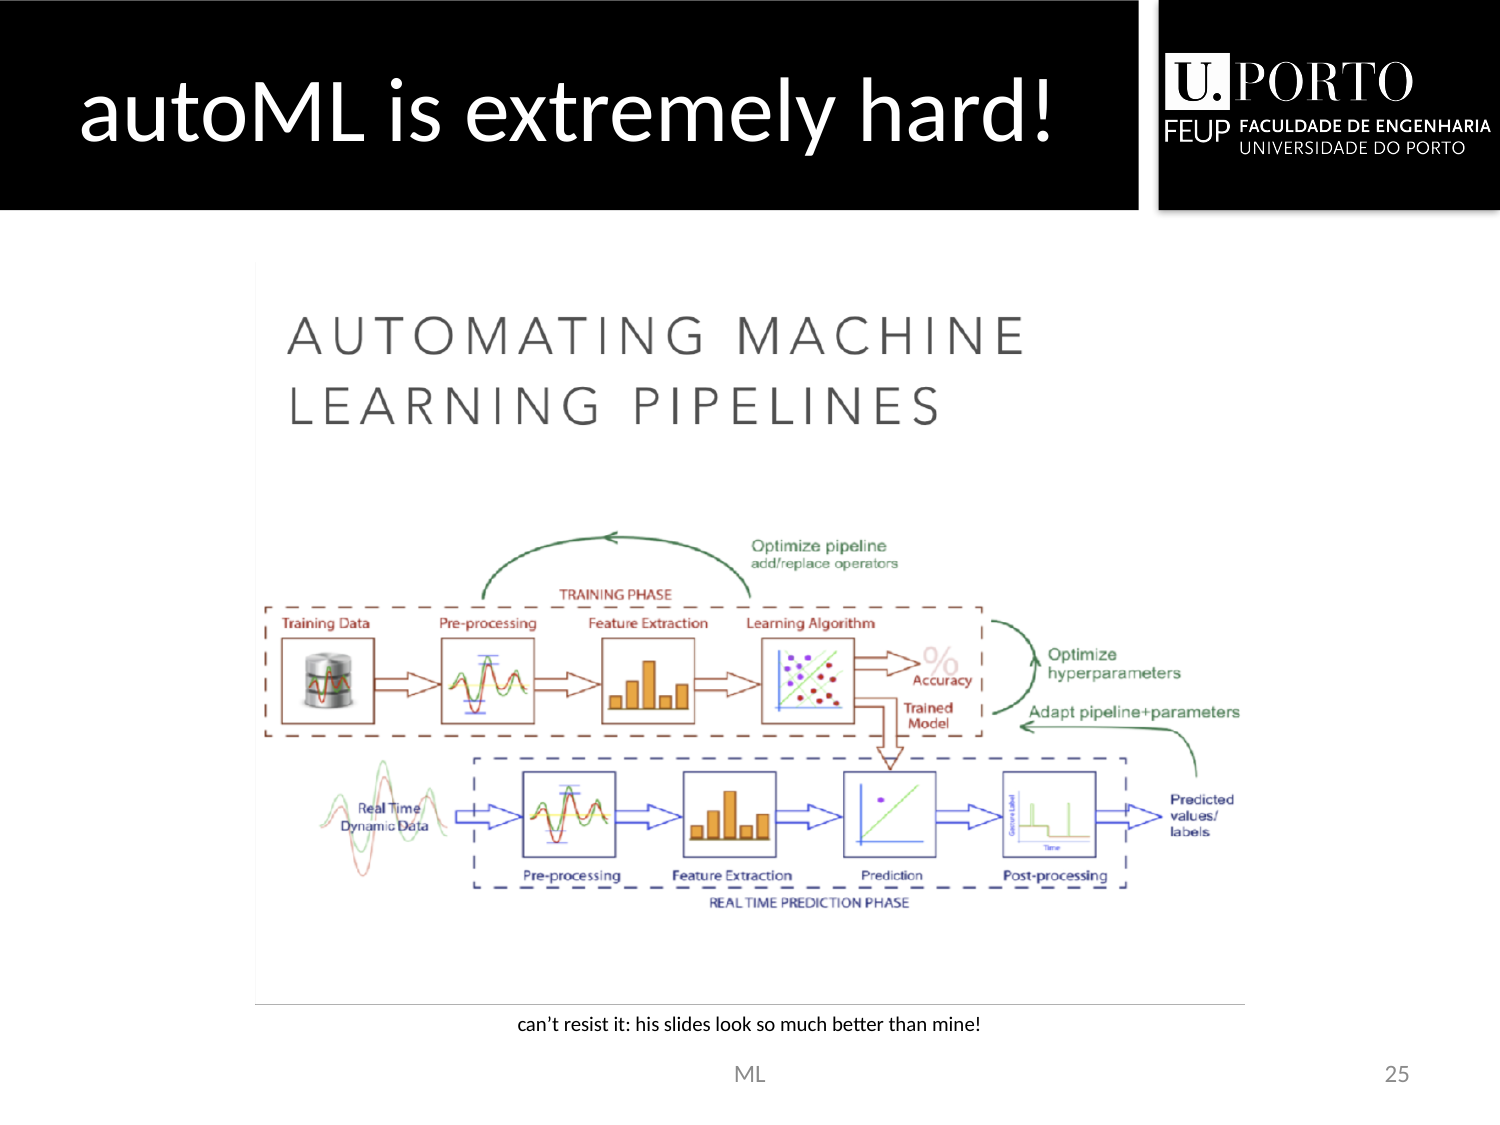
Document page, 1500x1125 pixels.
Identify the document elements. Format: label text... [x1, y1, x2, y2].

footer ML [512, 1042, 988, 1103]
slide_number 25 [1074, 1042, 1425, 1103]
picture [1158, 47, 1499, 160]
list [255, 262, 1245, 1006]
title autoML is extremely hard! [0, 0, 1139, 211]
text_box can’t resist it: his slides look so much better than mine! [502, 1014, 998, 1044]
